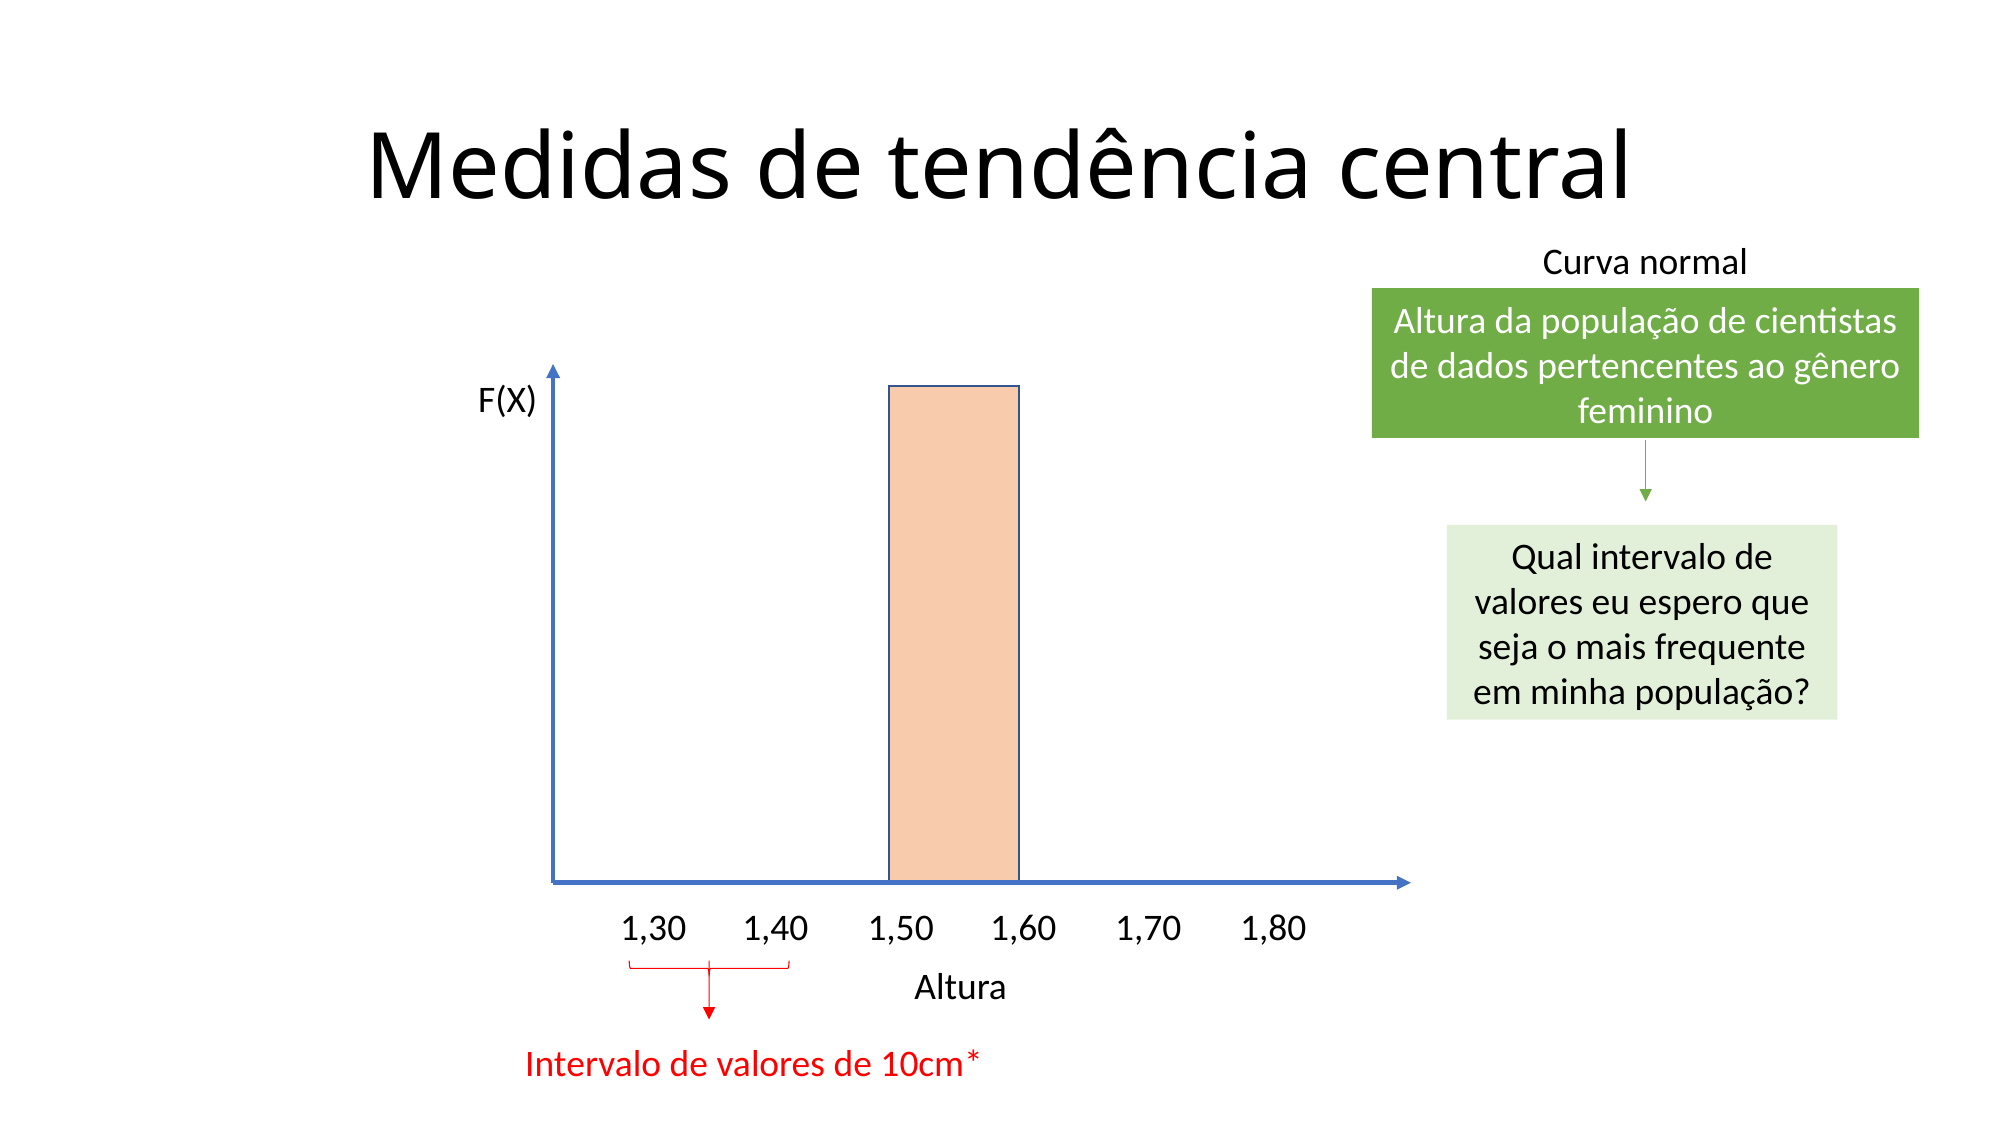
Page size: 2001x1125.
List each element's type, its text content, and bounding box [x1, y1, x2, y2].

text_box [710, 960, 790, 972]
text_box Altura da população de cientistas de dados pertencentes ao gênero feminino [1371, 288, 1920, 438]
text_box 1,40 [727, 895, 824, 955]
title Medidas de tendência central [137, 59, 1863, 278]
text_box Altura [899, 954, 1023, 1014]
text_box 1,30 [605, 895, 702, 955]
text_box 1,80 [1225, 895, 1322, 955]
text_box Intervalo de valores de 10cm* [510, 1031, 999, 1092]
text_box 1,70 [1100, 895, 1197, 955]
text_box [628, 960, 708, 970]
text_box F(X) [463, 367, 553, 428]
text_box 1,60 [975, 895, 1072, 955]
text_box Qual intervalo de valores eu espero que seja o mais frequente em minha população? [1446, 524, 1838, 720]
text_box [888, 385, 1020, 880]
text_box Curva normal [1528, 229, 1764, 290]
text_box 1,50 [852, 895, 949, 955]
